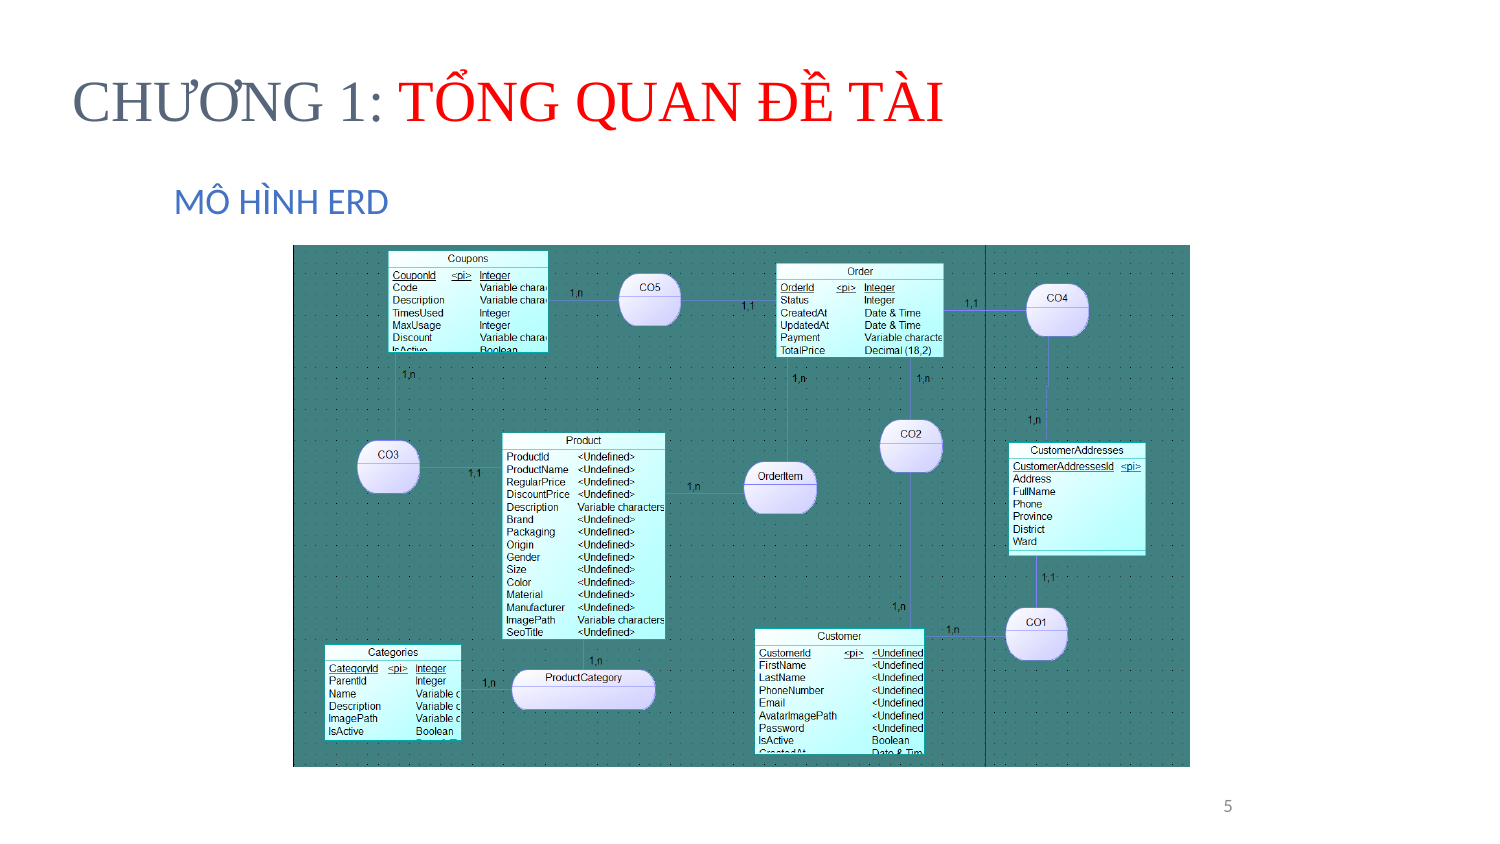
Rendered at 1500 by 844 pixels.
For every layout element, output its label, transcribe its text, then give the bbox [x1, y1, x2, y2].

text_box MÔ HÌNH ERD [158, 169, 404, 230]
slide_number 5 [1059, 782, 1397, 827]
picture [293, 245, 1190, 767]
text_box CHƯƠNG 1: TỔNG QUAN ĐỀ TÀI [57, 48, 1500, 155]
